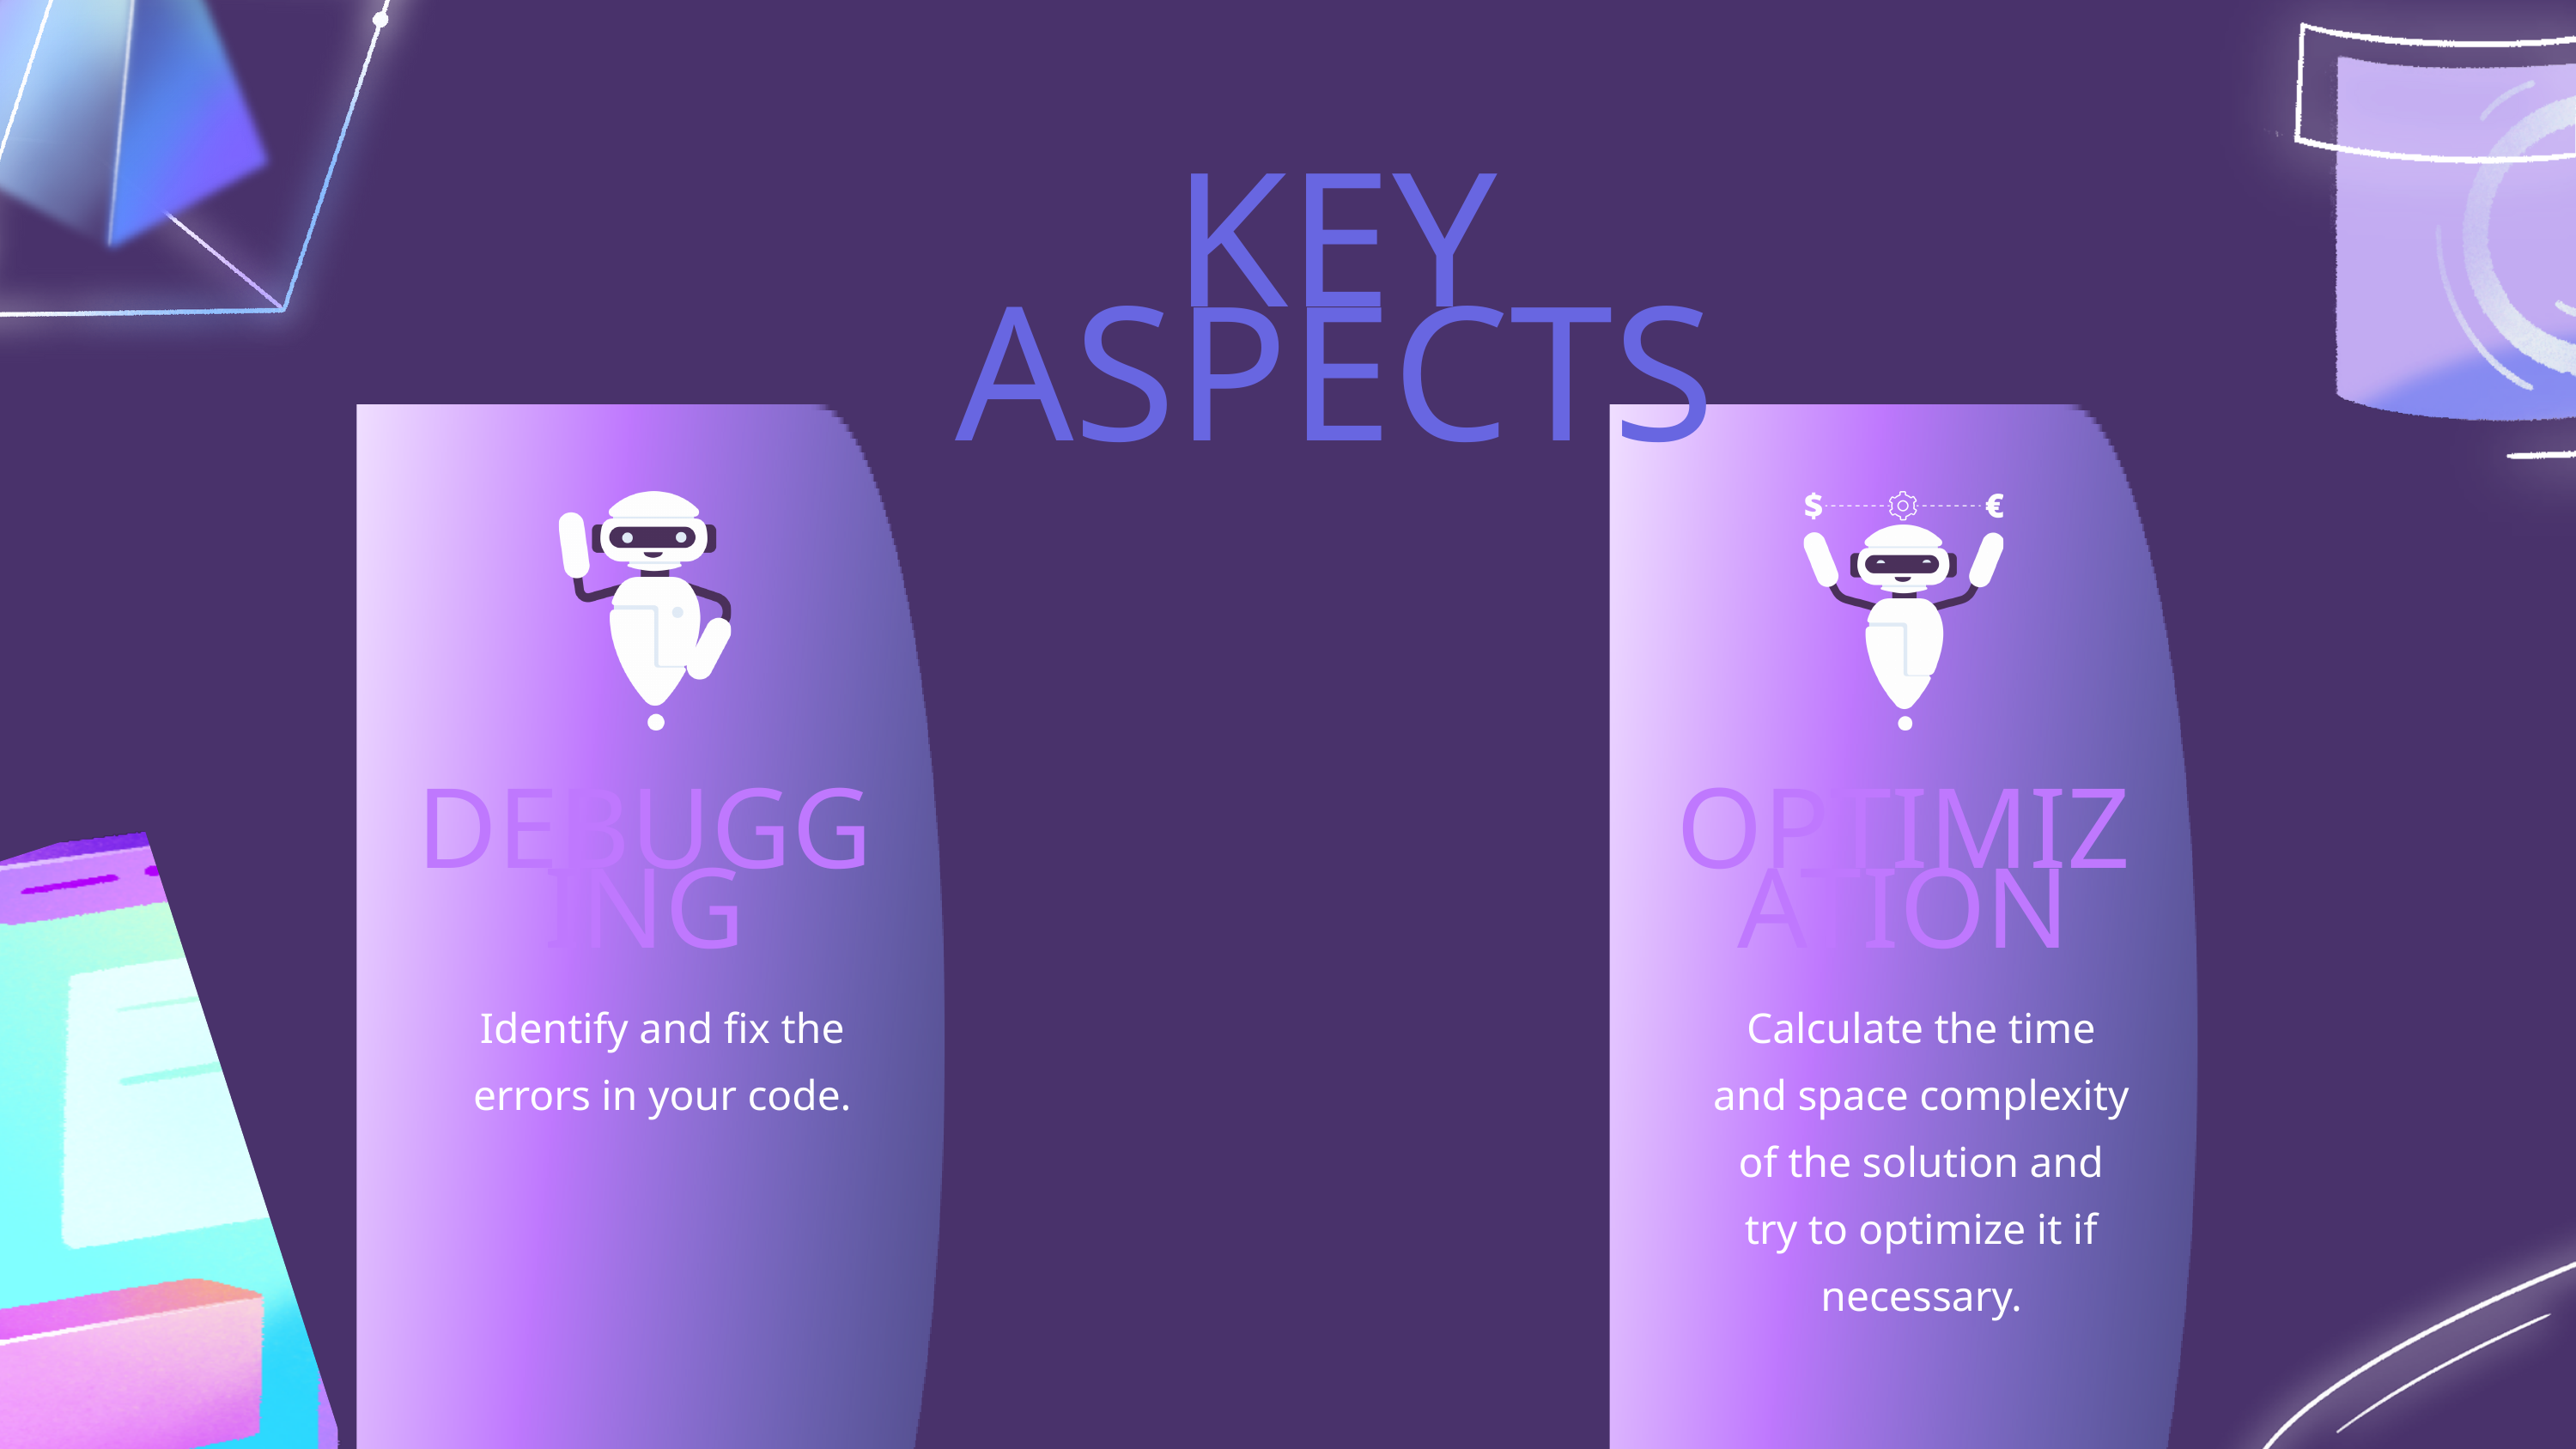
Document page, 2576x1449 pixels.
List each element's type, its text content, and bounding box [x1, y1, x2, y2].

text_box [0, 0, 449, 364]
text_box OPTIMIZATION [1672, 810, 2136, 971]
text_box Identify and fix the errors in your code. [448, 985, 877, 1163]
text_box DEBUGGING [413, 810, 877, 971]
text_box Calculate the time and space complexity of the solution and try to optimize it if necessary. [1707, 985, 2136, 1386]
text_box KEY ASPECTS [794, 210, 1877, 479]
text_box [2216, 0, 2576, 539]
text_box [356, 404, 945, 1449]
text_box [1609, 404, 2198, 1449]
text_box [558, 491, 732, 731]
text_box [0, 816, 345, 1449]
text_box [1803, 491, 2004, 731]
text_box [2197, 999, 2576, 1449]
